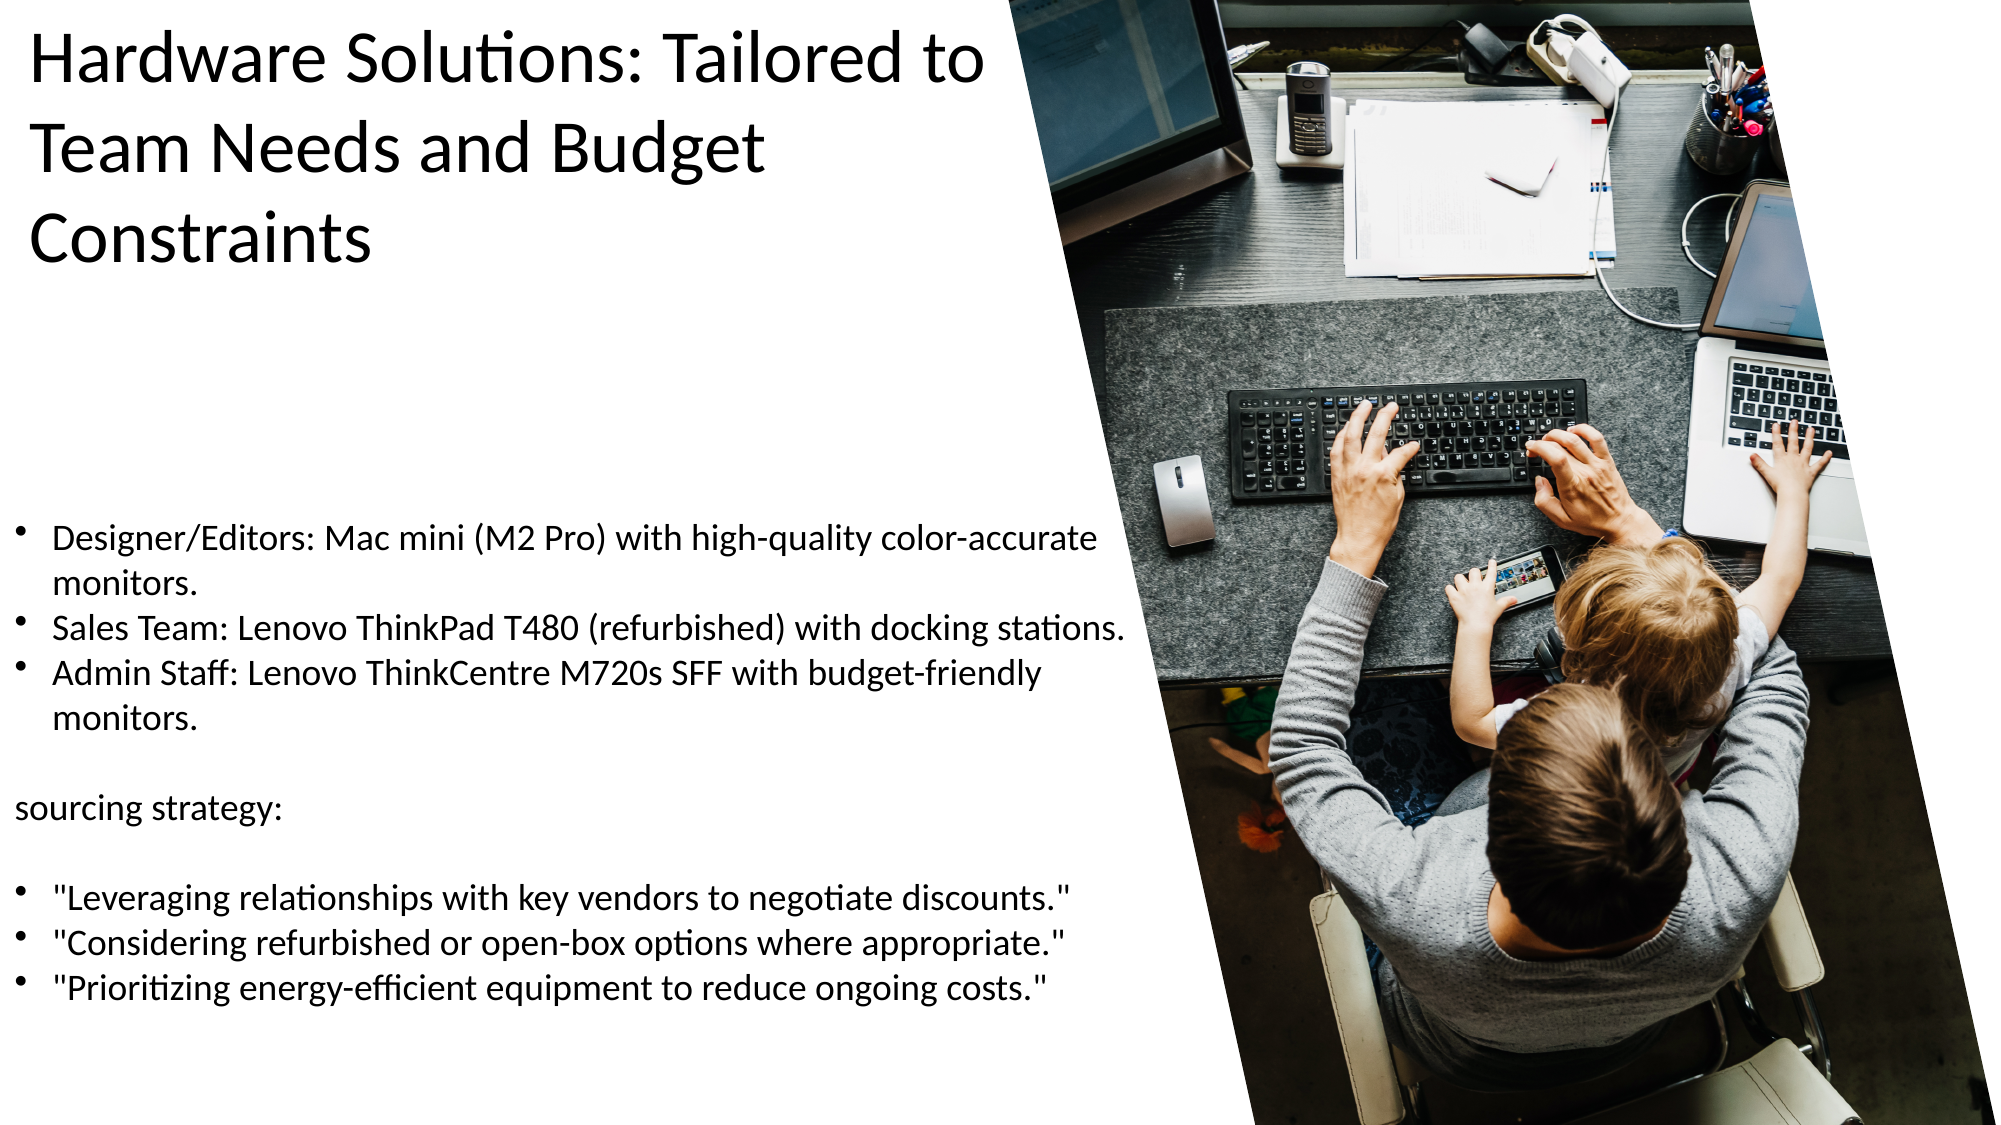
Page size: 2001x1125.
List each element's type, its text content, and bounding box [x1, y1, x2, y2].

text_box Hardware Solutions: Tailored to Team Needs and Budget Constraints [14, 0, 1008, 285]
text_box Designer/Editors: Mac mini (M2 Pro) with high-quality color-accurate monitors. Sales Team: Lenovo ThinkPad T480 (refurbished) with docking stations. Admin Staff: Lenovo ThinkCentre M720s SFF with budget-friendly monitors. sourcing strategy: "Leveraging relationships with key vendors to negotiate discounts." "Considering refurbished or open-box options where appropriate." "Prioritizing energy-efficient equipment to reduce ongoing costs." [0, 460, 1008, 1016]
picture [1008, 0, 1997, 1125]
